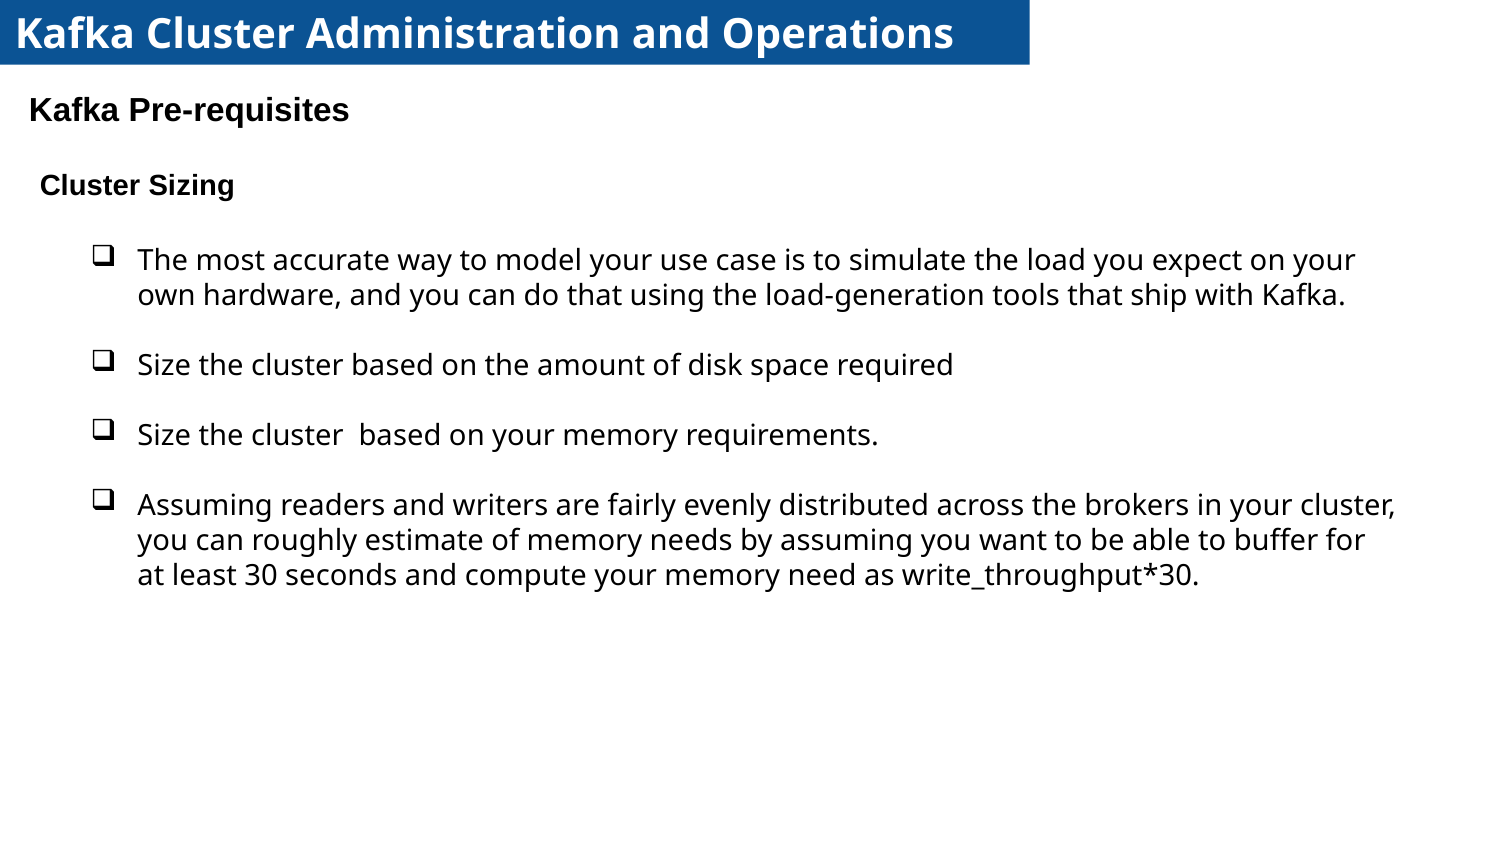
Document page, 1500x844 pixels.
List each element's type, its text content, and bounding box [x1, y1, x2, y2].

text_box Cluster Sizing [24, 159, 575, 209]
text_box Kafka Cluster Administration and Operations [0, 0, 1030, 65]
text_box The most accurate way to model your use case is to simulate the load you expect on your own hardware, and you can do that using the load-generation tools that ship with Kafka. Size the cluster based on the amount of disk space required Size the cluster based on your memory requirements. Assuming readers and writers are fairly evenly distributed across the brokers in your cluster, you can roughly estimate of memory needs by assuming you want to be able to buffer for at least 30 seconds and compute your memory need as write_throughput*30. [75, 234, 1414, 599]
text_box Kafka Pre-requisites [14, 80, 1050, 136]
